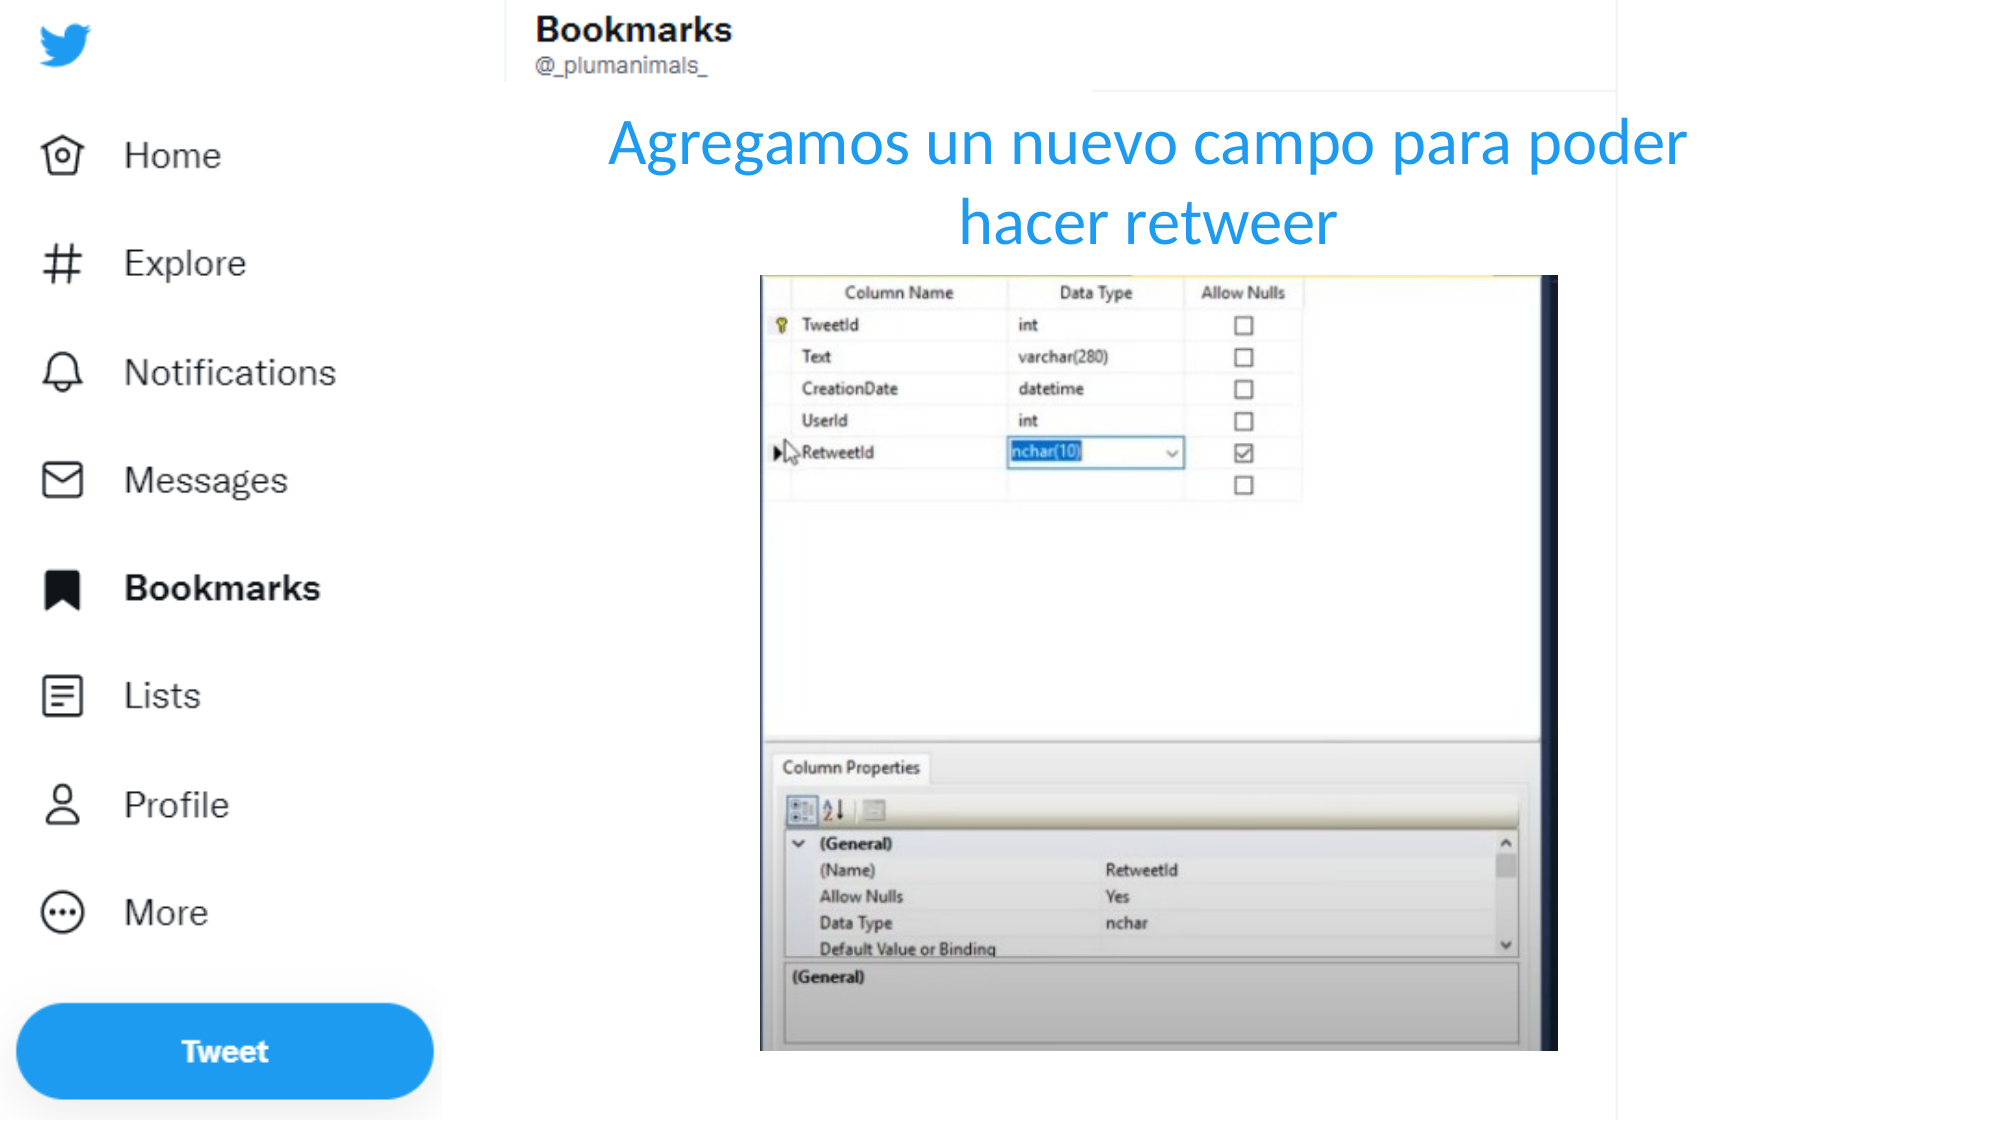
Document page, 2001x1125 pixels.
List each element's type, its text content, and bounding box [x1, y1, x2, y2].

picture [0, 0, 1636, 1120]
text_box Agregamos un nuevo campo para poder hacer retweer [1636, 90, 1739, 265]
